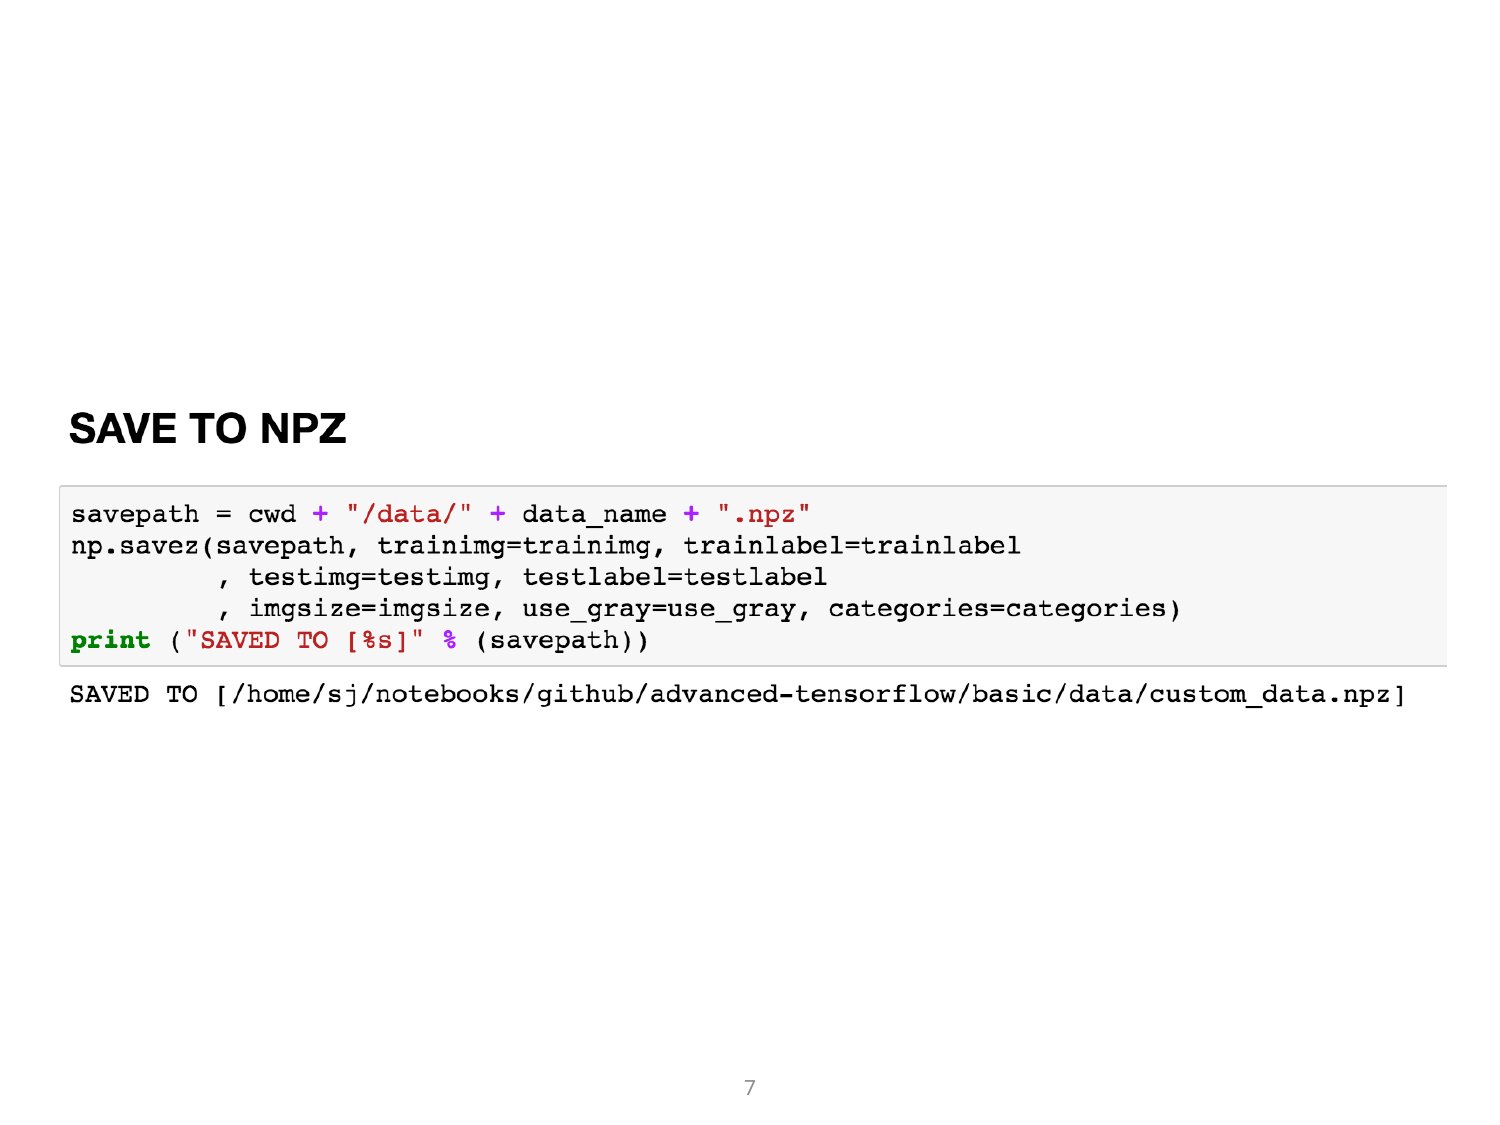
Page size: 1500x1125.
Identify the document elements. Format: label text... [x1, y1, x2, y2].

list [52, 394, 1448, 720]
slide_number 7 [575, 1058, 925, 1119]
